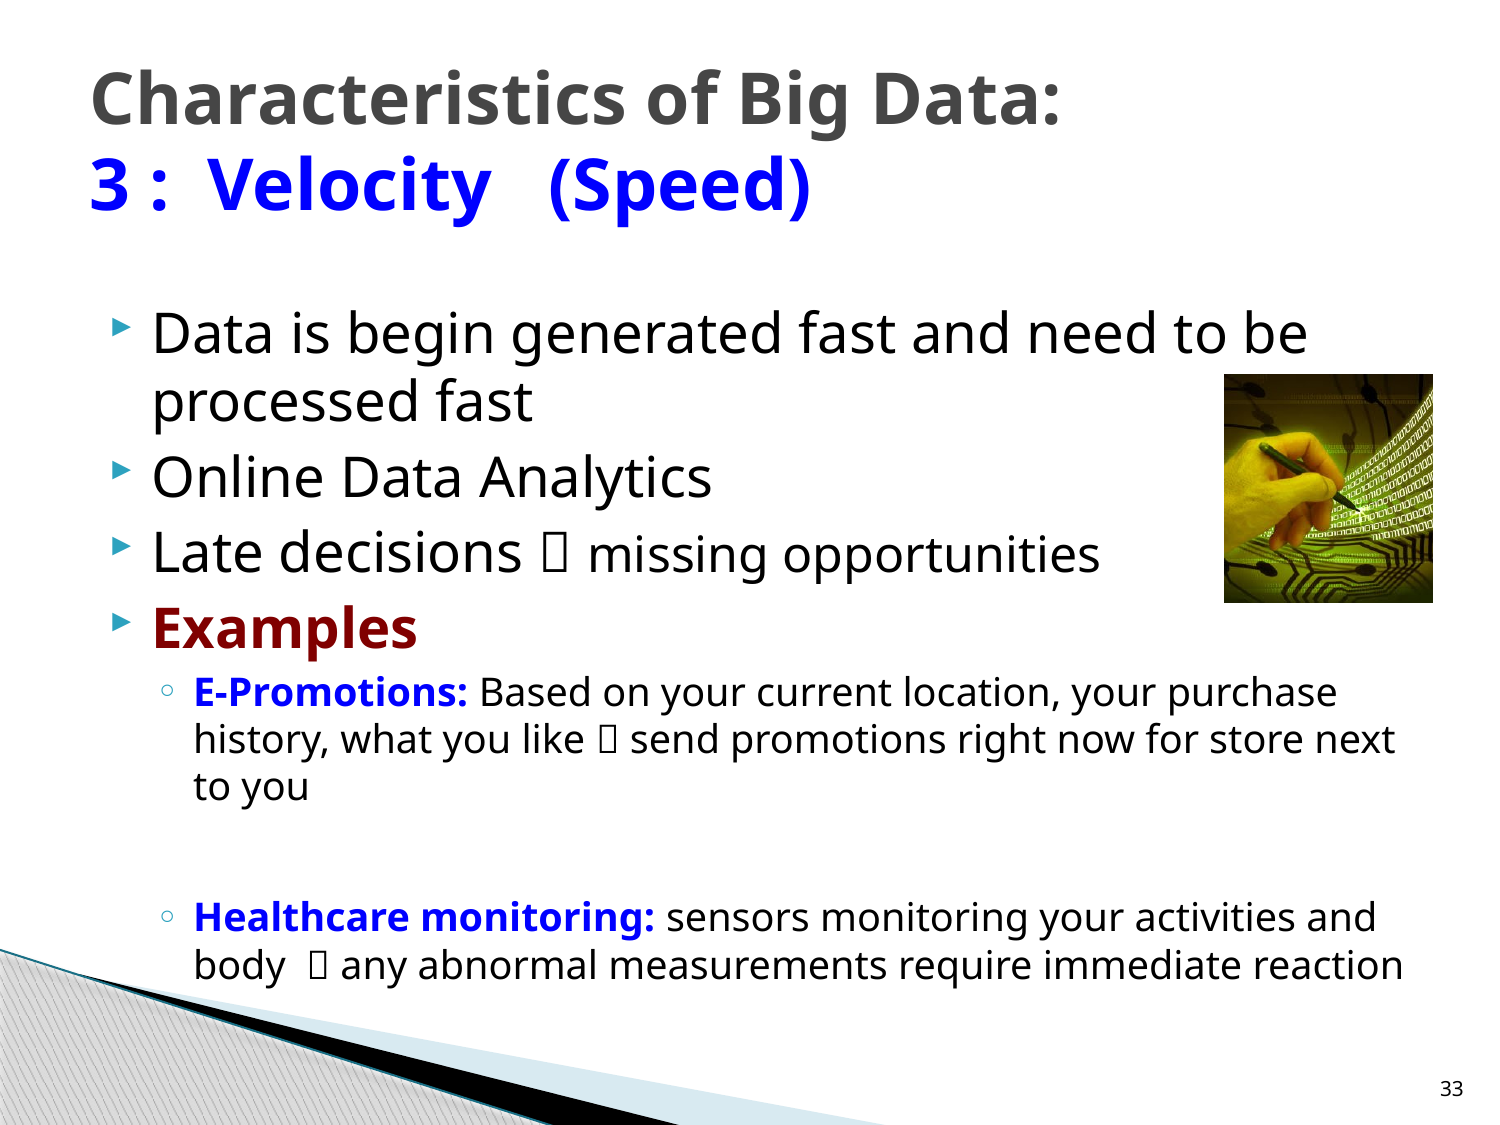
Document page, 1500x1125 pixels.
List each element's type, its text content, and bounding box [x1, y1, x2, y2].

title Characteristics of Big Data: 3 : Velocity (Speed) [75, 45, 1425, 233]
picture [1224, 374, 1433, 603]
slide_number 33 [1418, 1051, 1479, 1112]
list Data is begin generated fast and need to be processed fast Online Data Analytics Late decisions  missing opportunities Examples E-Promotions: Based on your current location, your purchase history, what you like  send promotions right now for store next to you Healthcare monitoring: sensors monitoring your activities and body  any abnormal measurements require immediate reaction [76, 290, 1427, 995]
